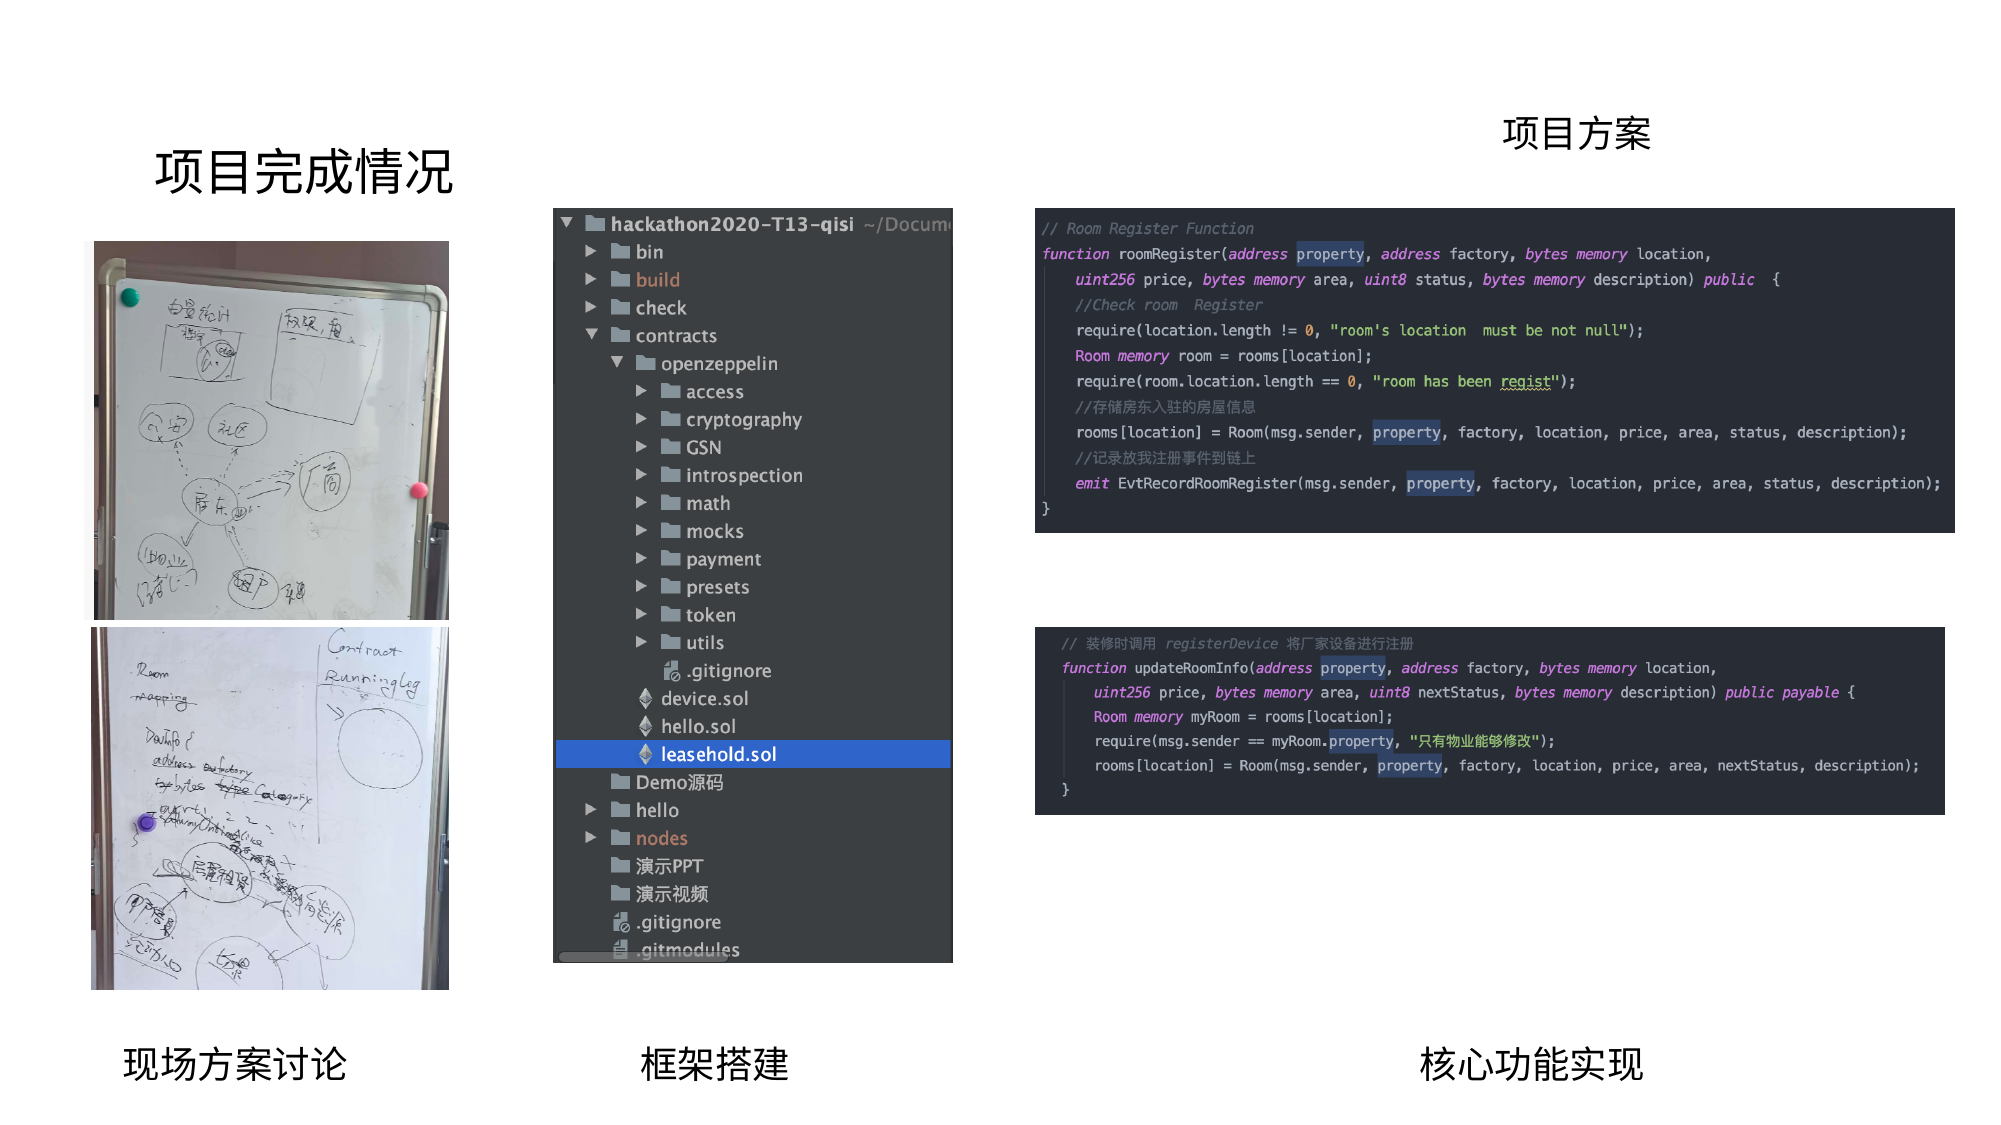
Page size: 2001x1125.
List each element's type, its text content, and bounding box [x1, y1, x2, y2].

picture [91, 627, 449, 990]
text_box 框架搭建 [625, 1034, 806, 1094]
text_box 项目完成情况 [139, 132, 1861, 208]
text_box 现场方案讨论 [107, 1034, 363, 1094]
picture [84, 240, 449, 620]
picture [1035, 627, 1945, 815]
picture [1035, 208, 1955, 533]
text_box 核心功能实现 [1405, 1034, 1660, 1094]
text_box 项目方案 [1487, 102, 1836, 163]
picture [553, 208, 953, 963]
